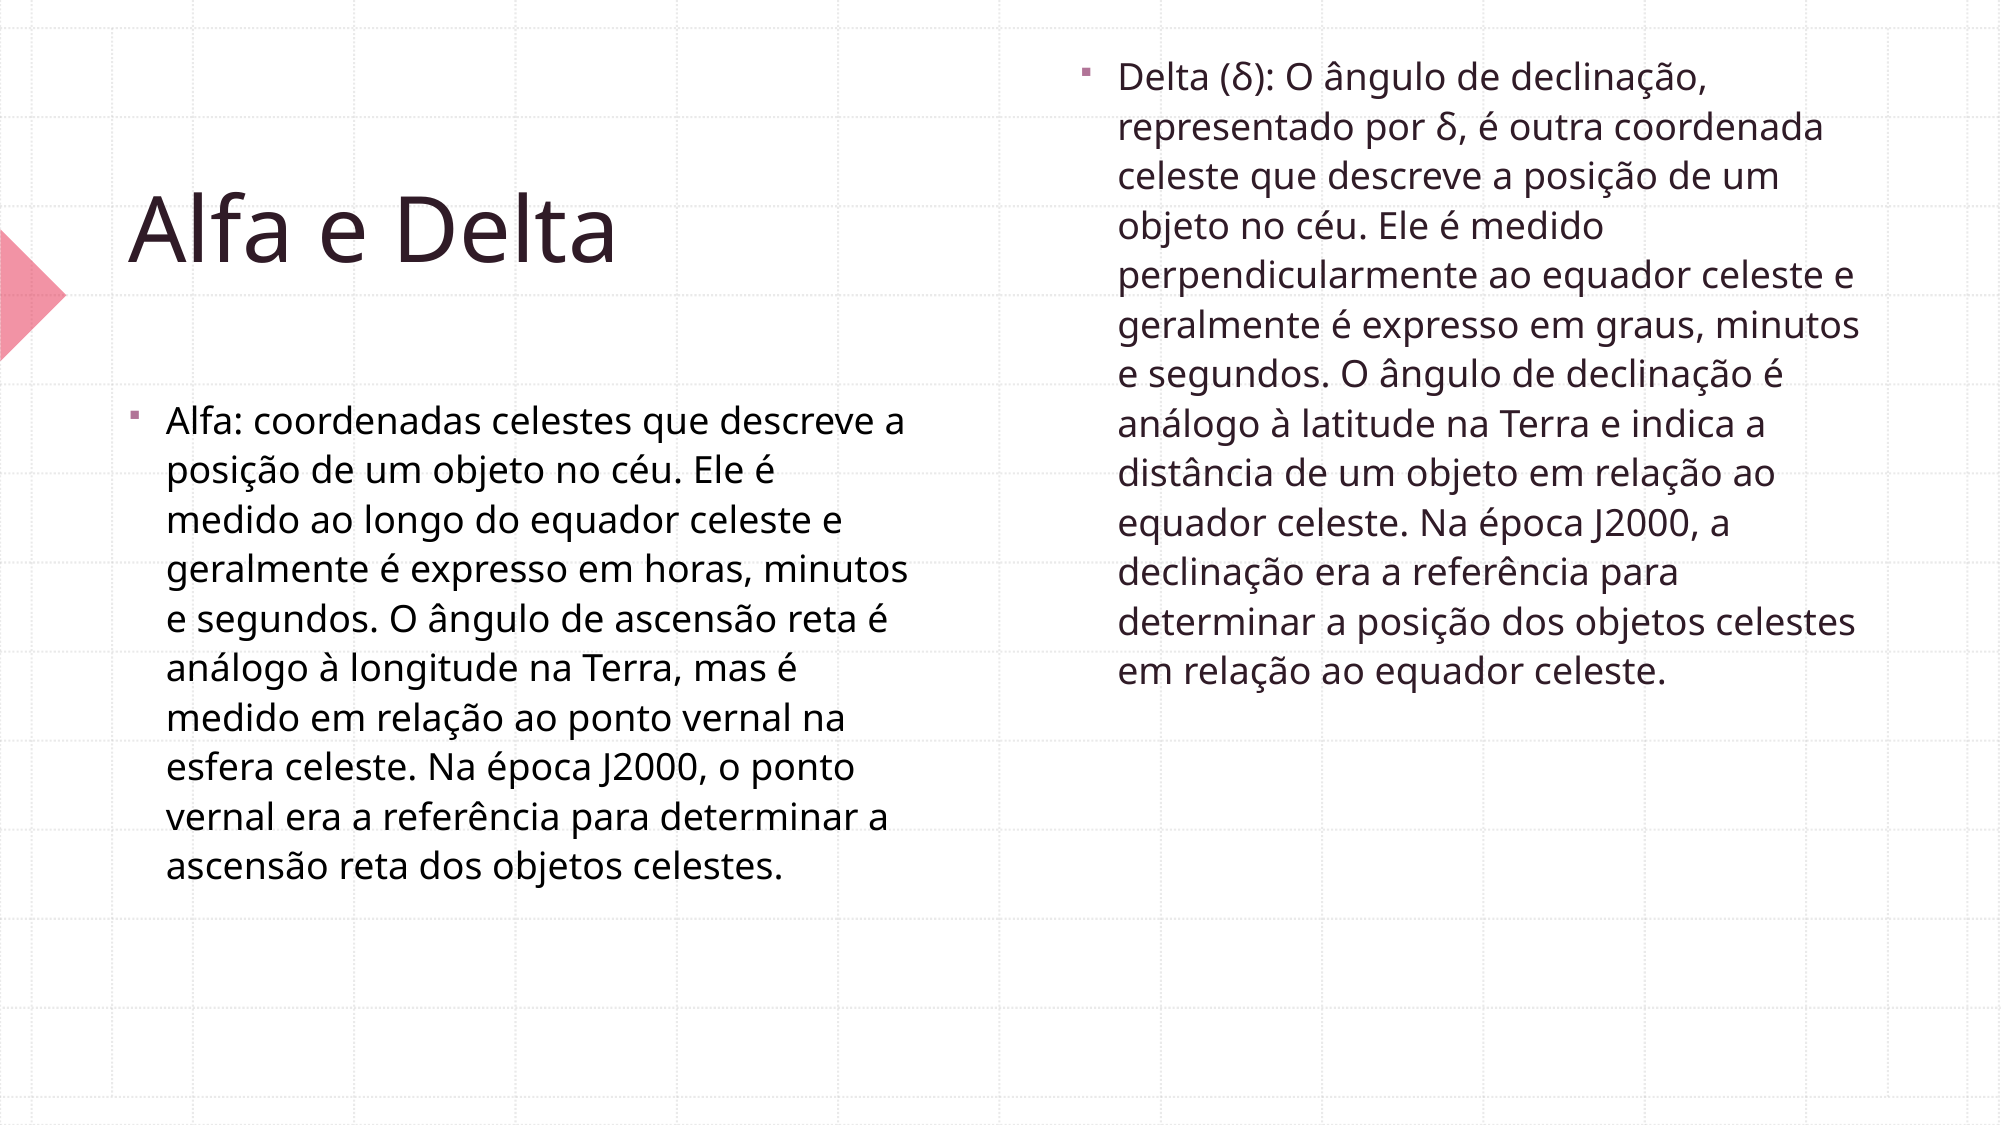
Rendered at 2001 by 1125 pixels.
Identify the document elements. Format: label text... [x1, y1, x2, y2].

list Alfa: coordenadas celestes que descreve a posição de um objeto no céu. Ele é medido ao longo do equador celeste e geralmente é expresso em horas, minutos e segundos. O ângulo de ascensão reta é análogo à longitude na Terra, mas é medido em relação ao ponto vernal na esfera celeste. Na época J2000, o ponto vernal era a referência para determinar a ascensão reta dos objetos celestes. [113, 384, 936, 1029]
list Delta (δ): O ângulo de declinação, representado por δ, é outra coordenada celeste que descreve a posição de um objeto no céu. Ele é medido perpendicularmente ao equador celeste e geralmente é expresso em graus, minutos e segundos. O ângulo de declinação é análogo à latitude na Terra e indica a distância de um objeto em relação ao equador celeste. Na época J2000, a declinação era a referência para determinar a posição dos objetos celestes em relação ao equador celeste. [1064, 41, 1897, 707]
title Alfa e Delta [113, 118, 1064, 289]
